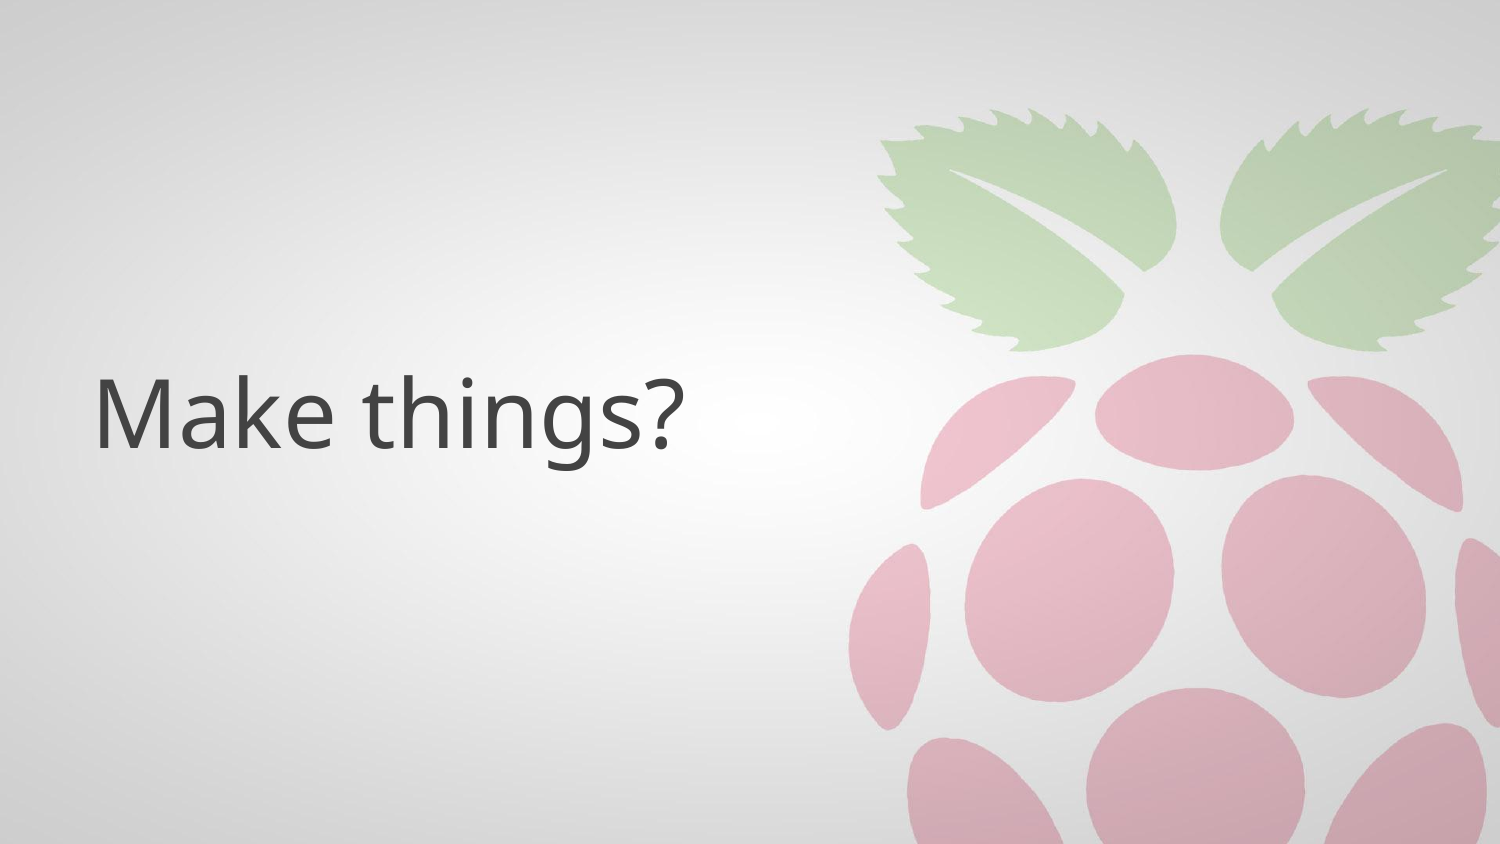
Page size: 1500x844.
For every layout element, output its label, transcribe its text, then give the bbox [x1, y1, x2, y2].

picture [0, 0, 1500, 844]
text_box Make things? [76, 338, 1059, 506]
